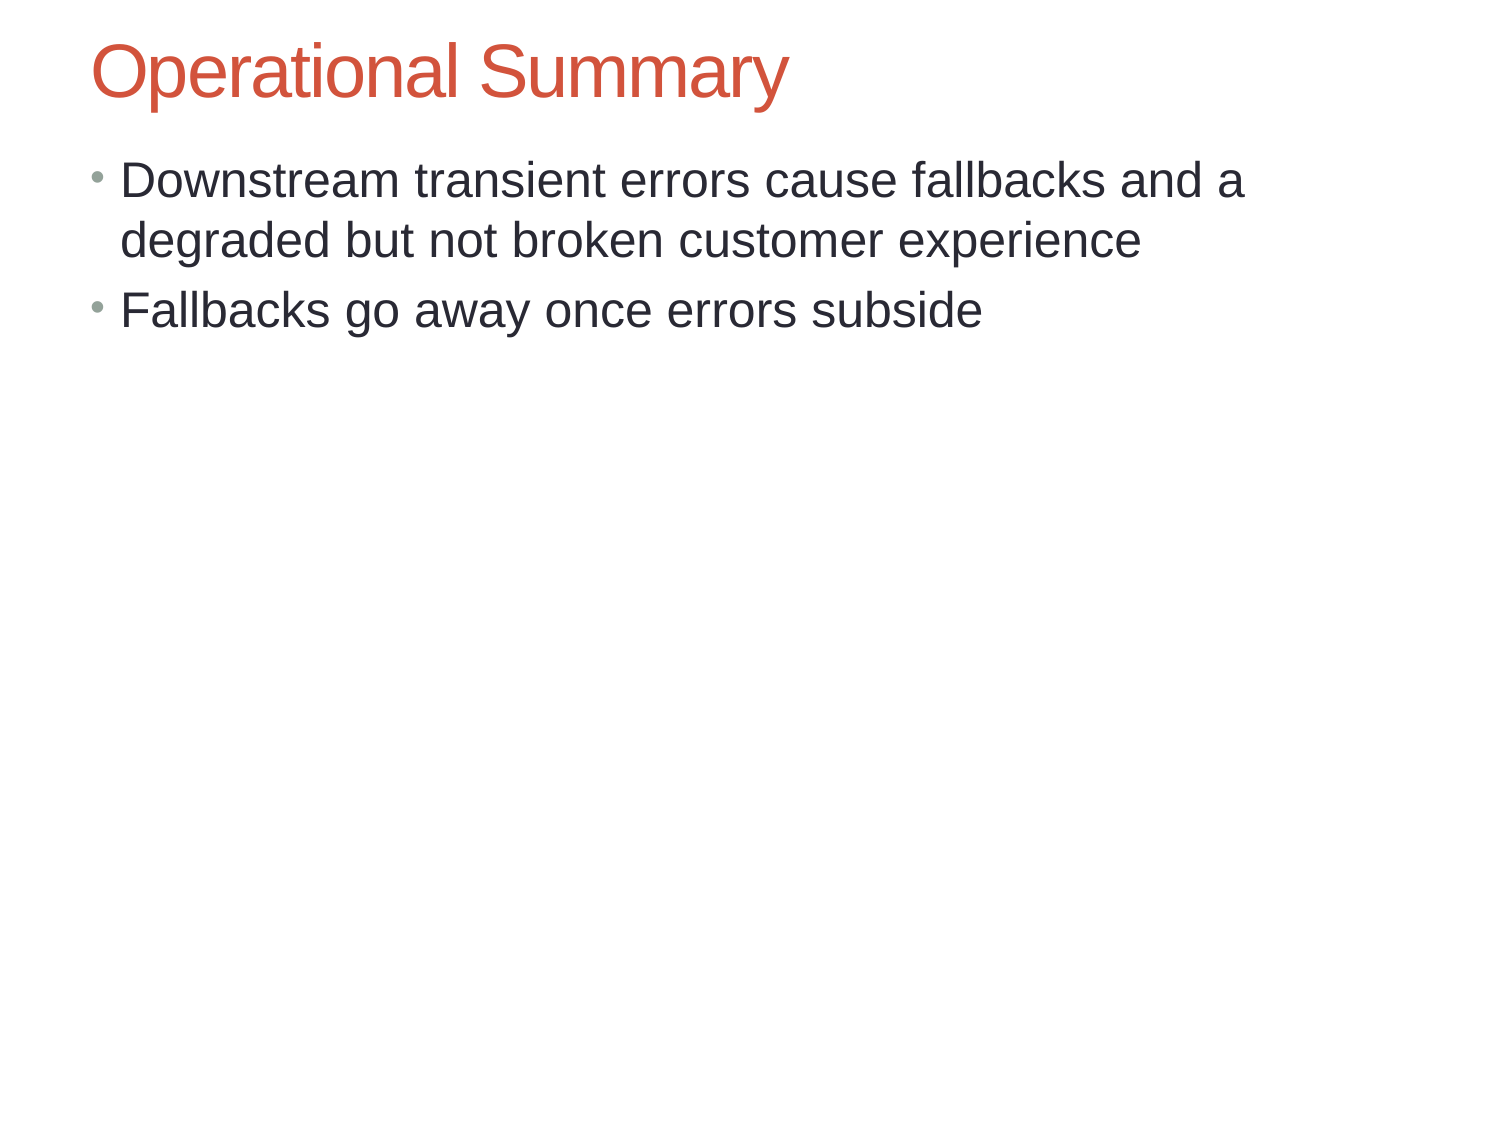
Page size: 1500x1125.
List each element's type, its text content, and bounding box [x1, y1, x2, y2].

title Operational Summary [75, 14, 1425, 121]
list Downstream transient errors cause fallbacks and a degraded but not broken customer experience Fallbacks go away once errors subside [75, 139, 1425, 1063]
